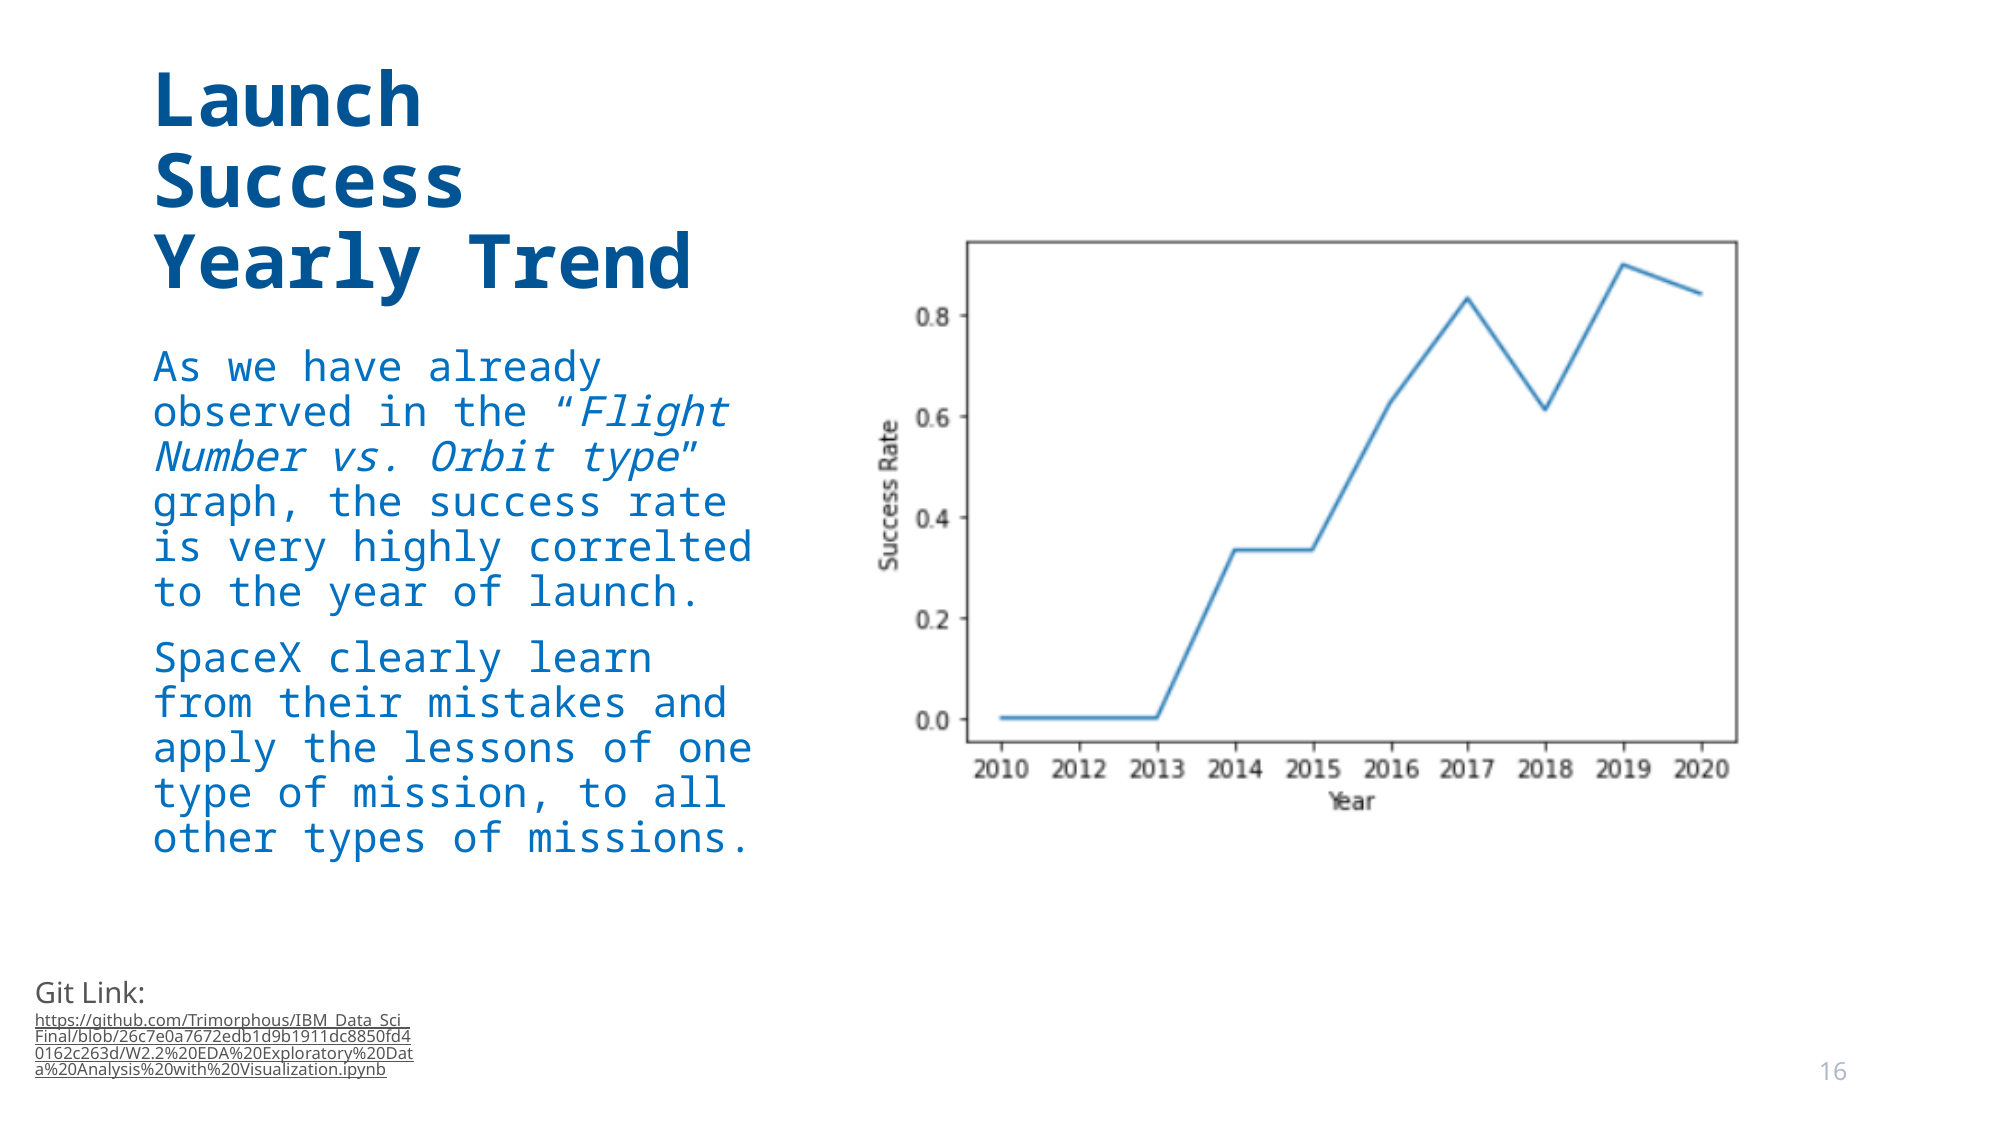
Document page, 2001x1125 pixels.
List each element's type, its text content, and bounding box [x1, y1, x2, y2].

text_box Git Link: https://github.com/Trimorphous/IBM_Data_Sci_Final/blob/26c7e0a7672edb1d9b1911dc8850fd40162c263d/W2.2%20EDA%20Exploratory%20Data%20Analysis%20with%20Visualization.ipynb [19, 966, 431, 1060]
list As we have already observed in the “Flight Number vs. Orbit type” graph, the success rate is very highly correlted to the year of launch. SpaceX clearly learn from their mistakes and apply the lessons of one type of mission, to all other types of missions. [137, 337, 783, 963]
slide_number 16 [1412, 1042, 1863, 1103]
picture [860, 224, 1774, 836]
title Launch Success Yearly Trend [137, 50, 783, 313]
